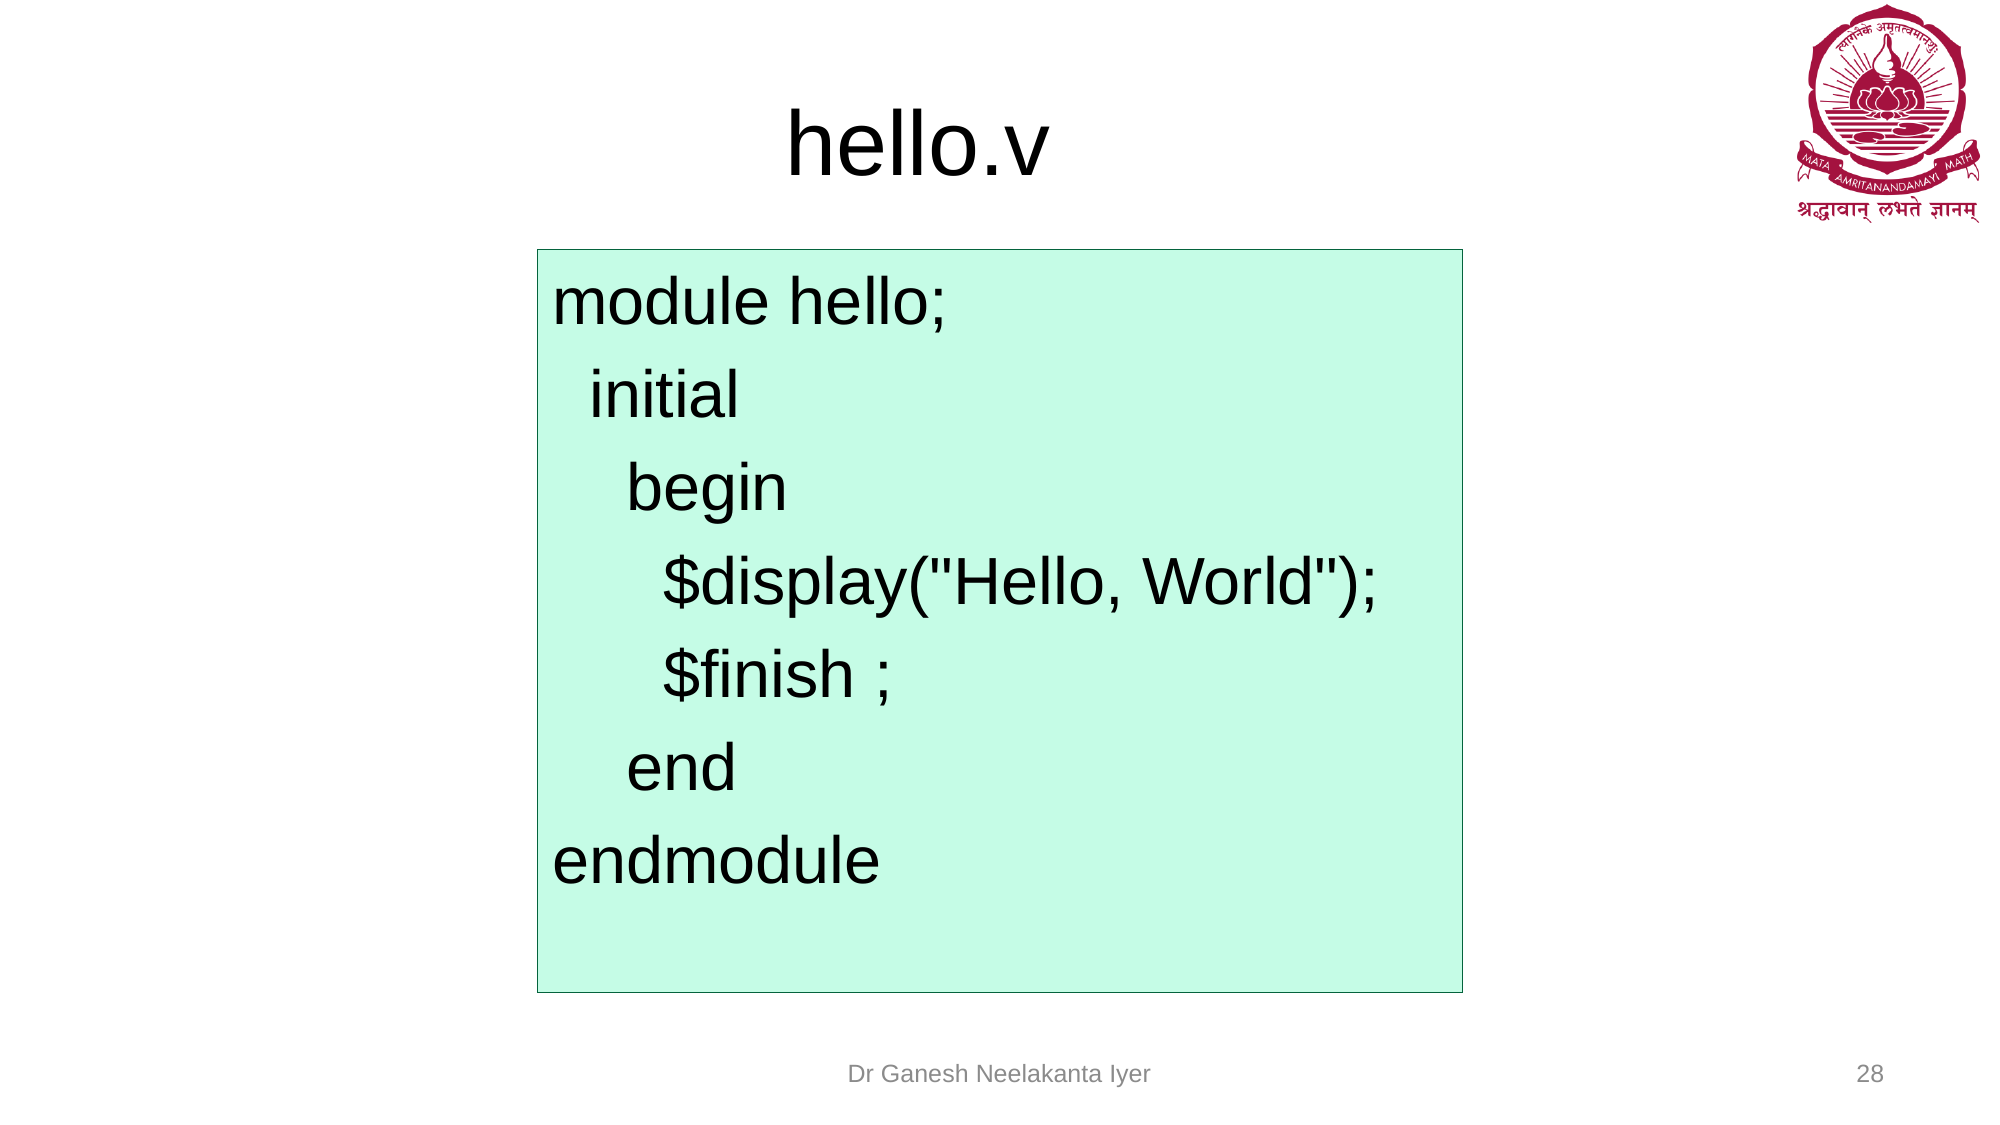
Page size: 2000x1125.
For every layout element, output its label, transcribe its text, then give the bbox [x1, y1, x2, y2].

footer Dr Ganesh Neelakanta Iyer [683, 1042, 1317, 1103]
title hello.v [99, 45, 1763, 233]
picture [1776, 1, 2000, 225]
list module hello; initial begin $display("Hello, World"); $finish ; end endmodule [537, 249, 1463, 993]
slide_number 28 [1432, 1042, 1900, 1103]
